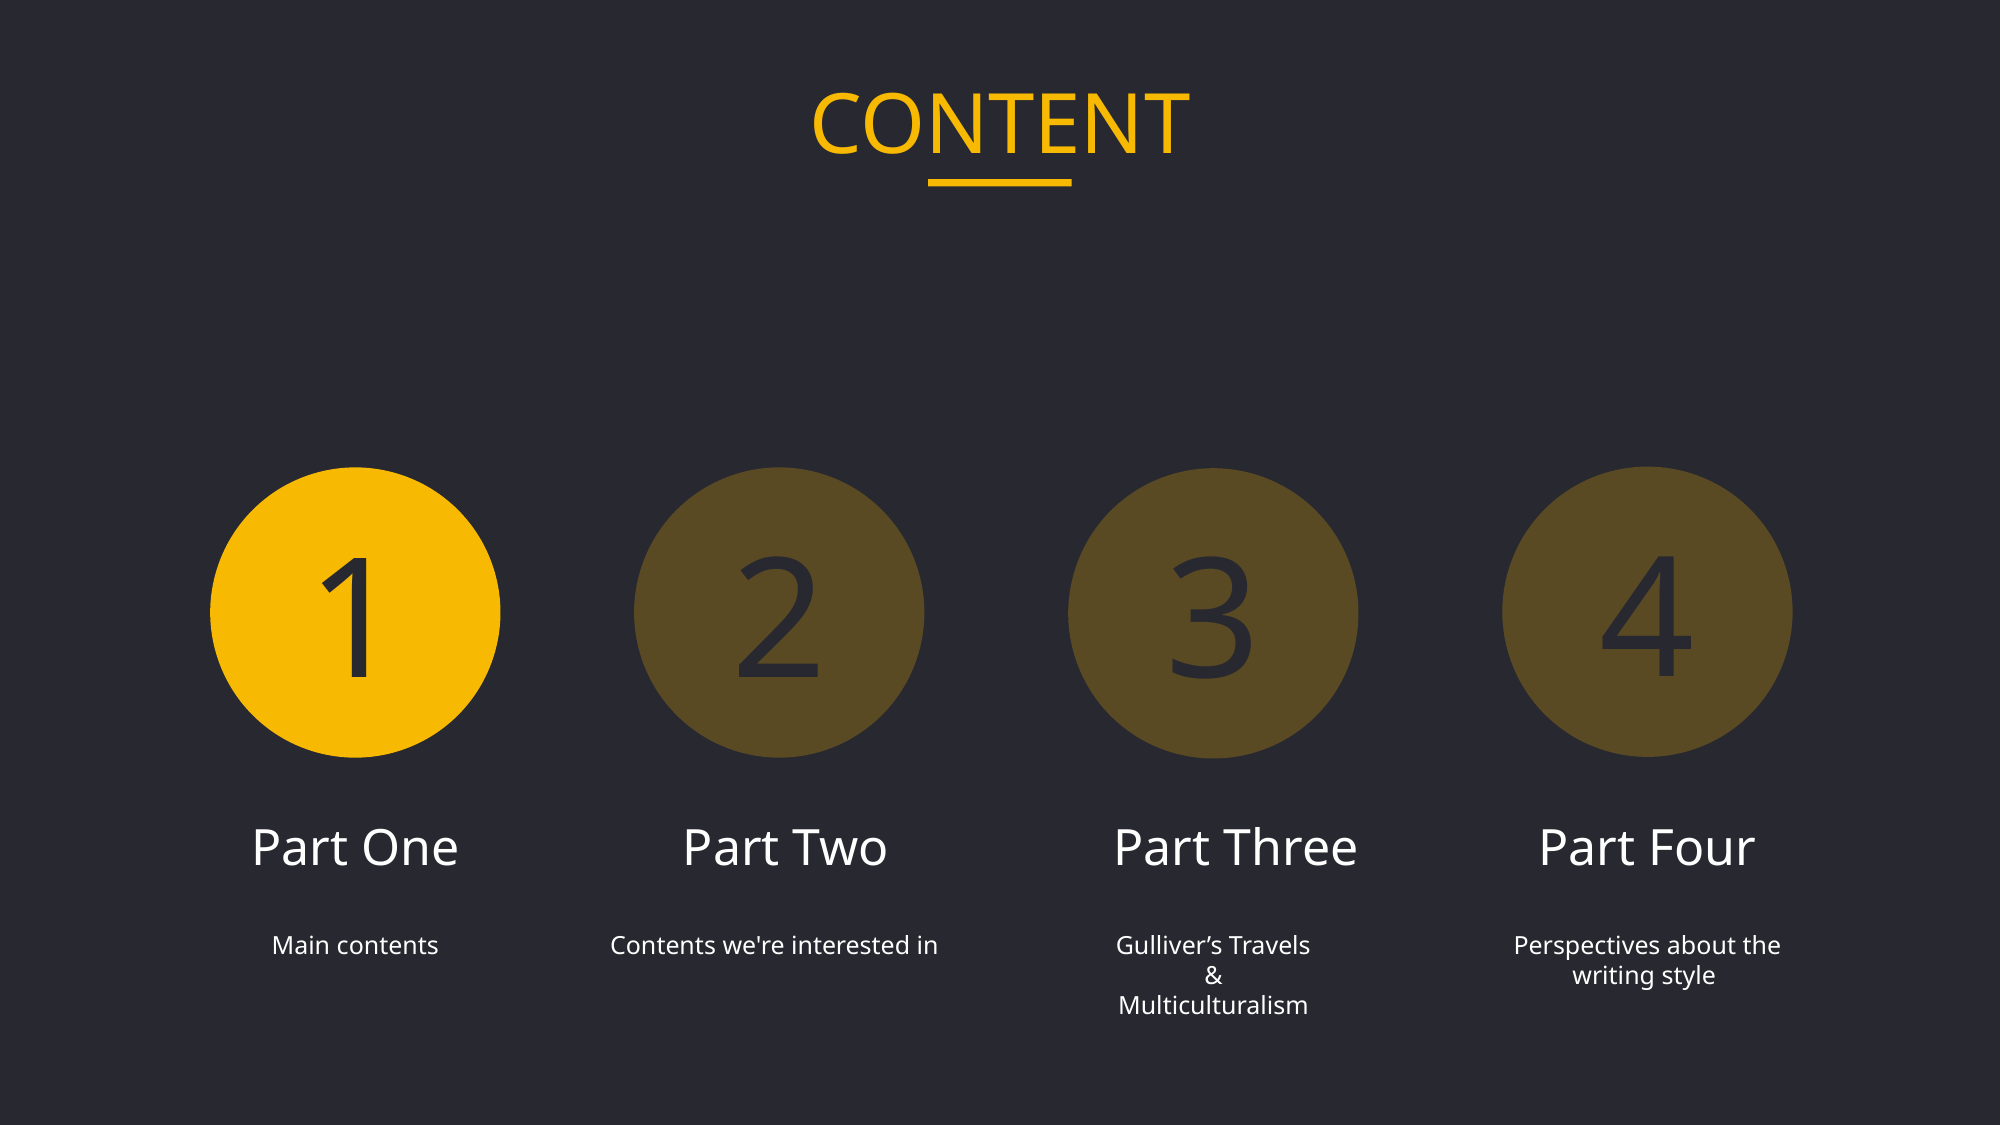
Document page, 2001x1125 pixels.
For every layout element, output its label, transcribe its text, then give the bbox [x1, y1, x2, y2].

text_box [210, 467, 501, 758]
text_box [595, 808, 977, 968]
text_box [634, 467, 925, 758]
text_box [164, 808, 546, 968]
text_box CONTENT [748, 62, 1252, 178]
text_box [1026, 808, 1408, 1028]
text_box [1068, 468, 1359, 759]
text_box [1502, 466, 1793, 757]
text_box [1456, 808, 1839, 998]
text_box [927, 178, 1073, 188]
